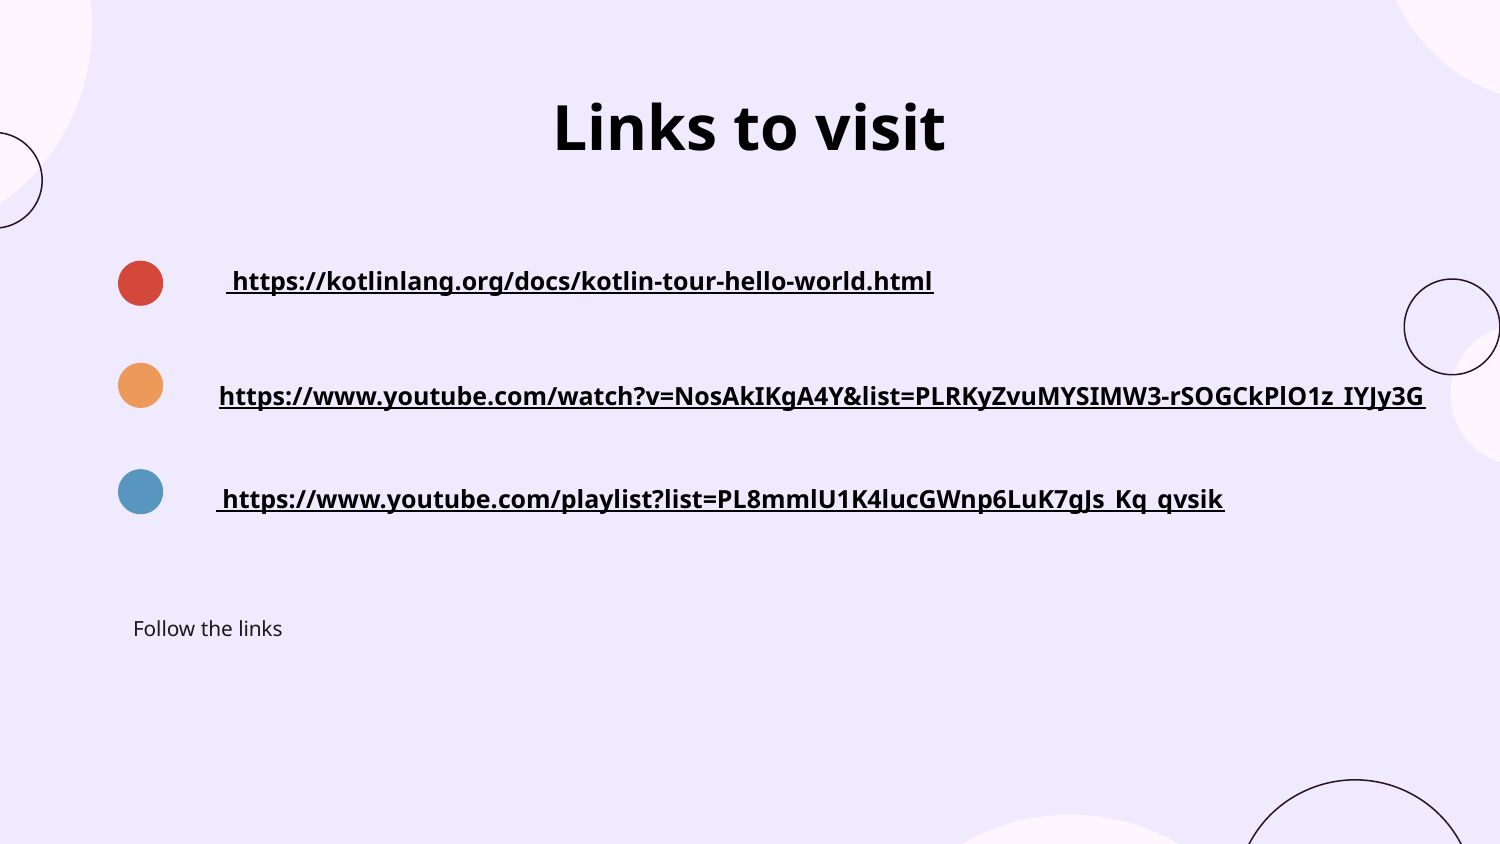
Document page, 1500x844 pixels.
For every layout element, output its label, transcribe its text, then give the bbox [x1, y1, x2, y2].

text_box [118, 362, 164, 408]
text_box https://www.youtube.com/playlist?list=PL8mmlU1K4lucGWnp6LuK7gJs_Kq_qvsik [201, 451, 1447, 533]
text_box Follow the links [118, 610, 1296, 646]
title Links to visit [118, 72, 1382, 167]
text_box [118, 469, 164, 515]
title https://kotlinlang.org/docs/kotlin-tour-hello-world.html [194, 232, 950, 315]
text_box https://www.youtube.com/watch?v=NosAkIKgA4Y&list=PLRKyZvuMYSIMW3-rSOGCkPlO1z_IYJy3G [203, 347, 1450, 430]
text_box [118, 260, 164, 306]
